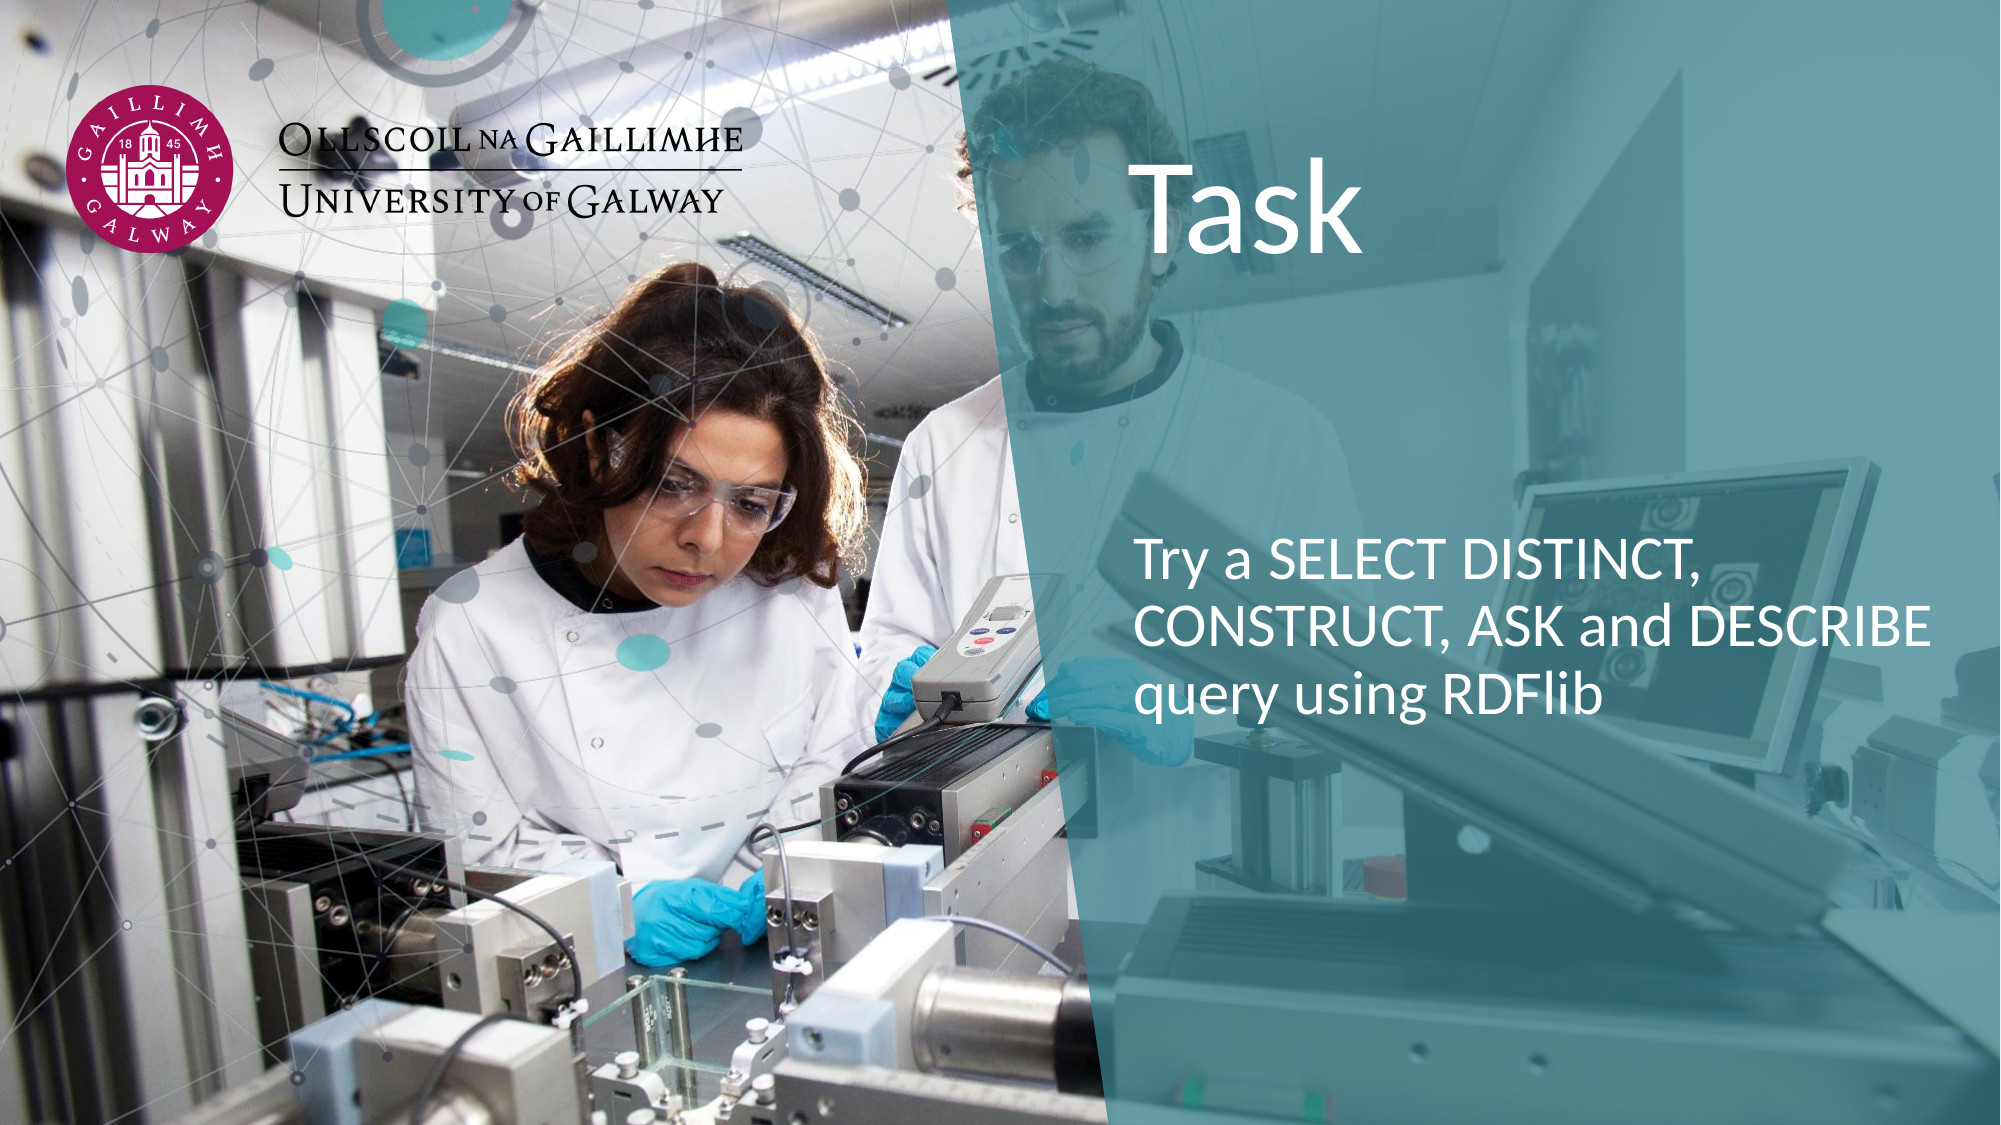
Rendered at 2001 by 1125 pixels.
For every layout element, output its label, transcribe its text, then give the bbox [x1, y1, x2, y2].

picture [1039, 711, 1049, 718]
title Task [1112, 119, 1959, 483]
subtitle Try a SELECT DISTINCT, CONSTRUCT, ASK and DESCRIBE query using RDFlib [1118, 510, 1959, 982]
picture [0, 0, 1108, 1125]
